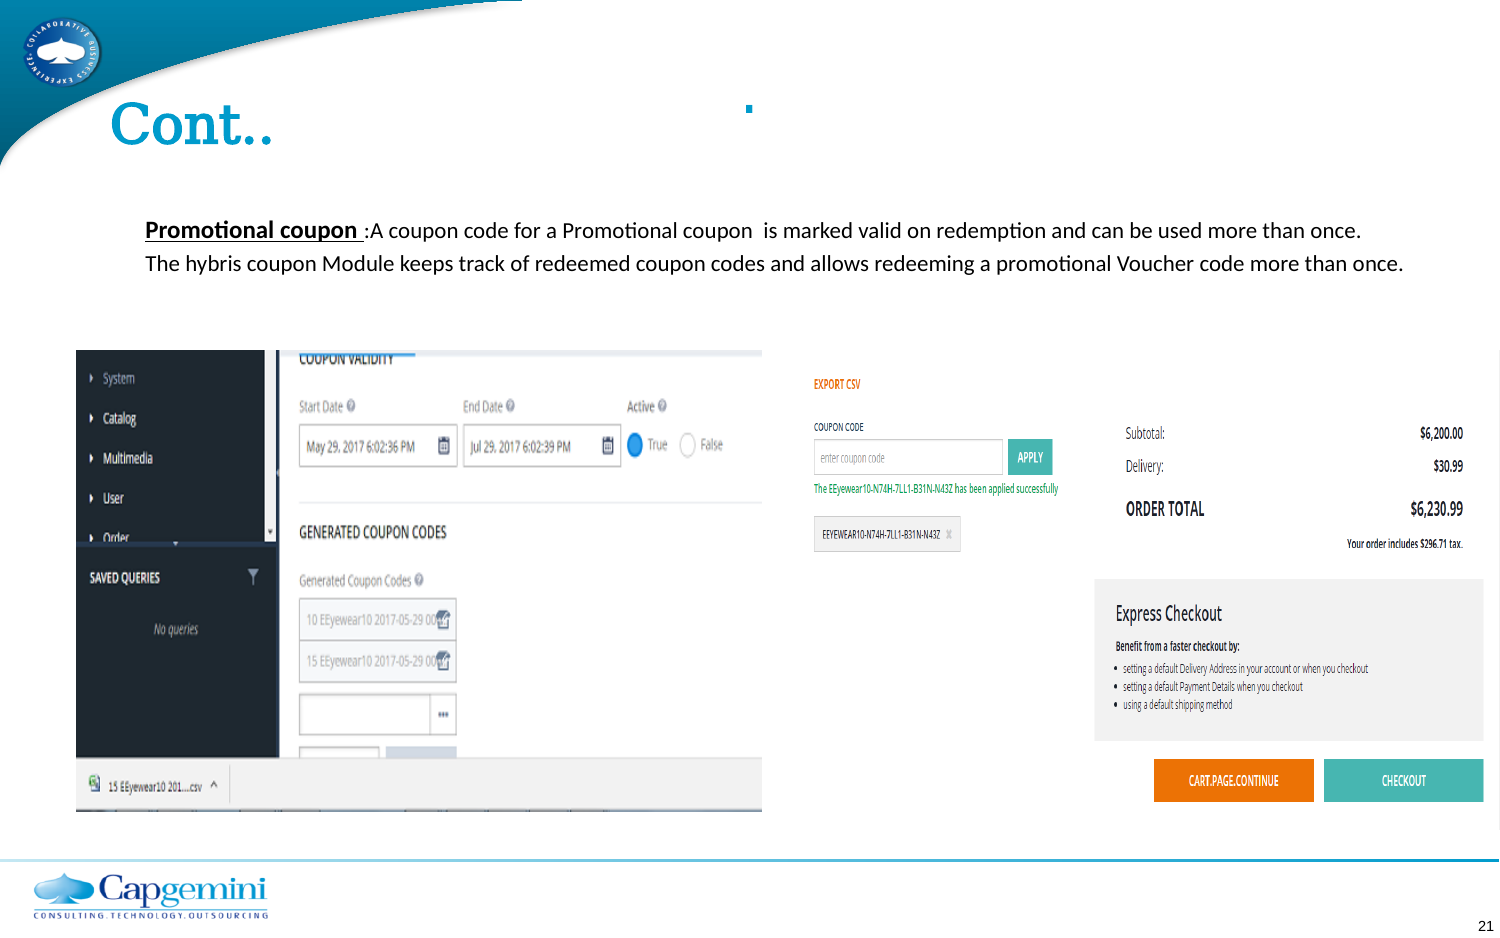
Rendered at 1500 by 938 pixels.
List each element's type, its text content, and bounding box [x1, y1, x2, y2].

picture [808, 350, 1500, 830]
list Promotional coupon :A coupon code for a Promotional coupon is marked valid on redemption and can be used more than once. The hybris coupon Module keeps track of redeemed coupon codes and allows redeeming a promotional Voucher code more than once. [41, 208, 1500, 286]
slide_number 21 [1470, 919, 1500, 936]
text_box Cont.. [0, 0, 1500, 163]
picture [32, 872, 269, 919]
picture [76, 350, 763, 812]
